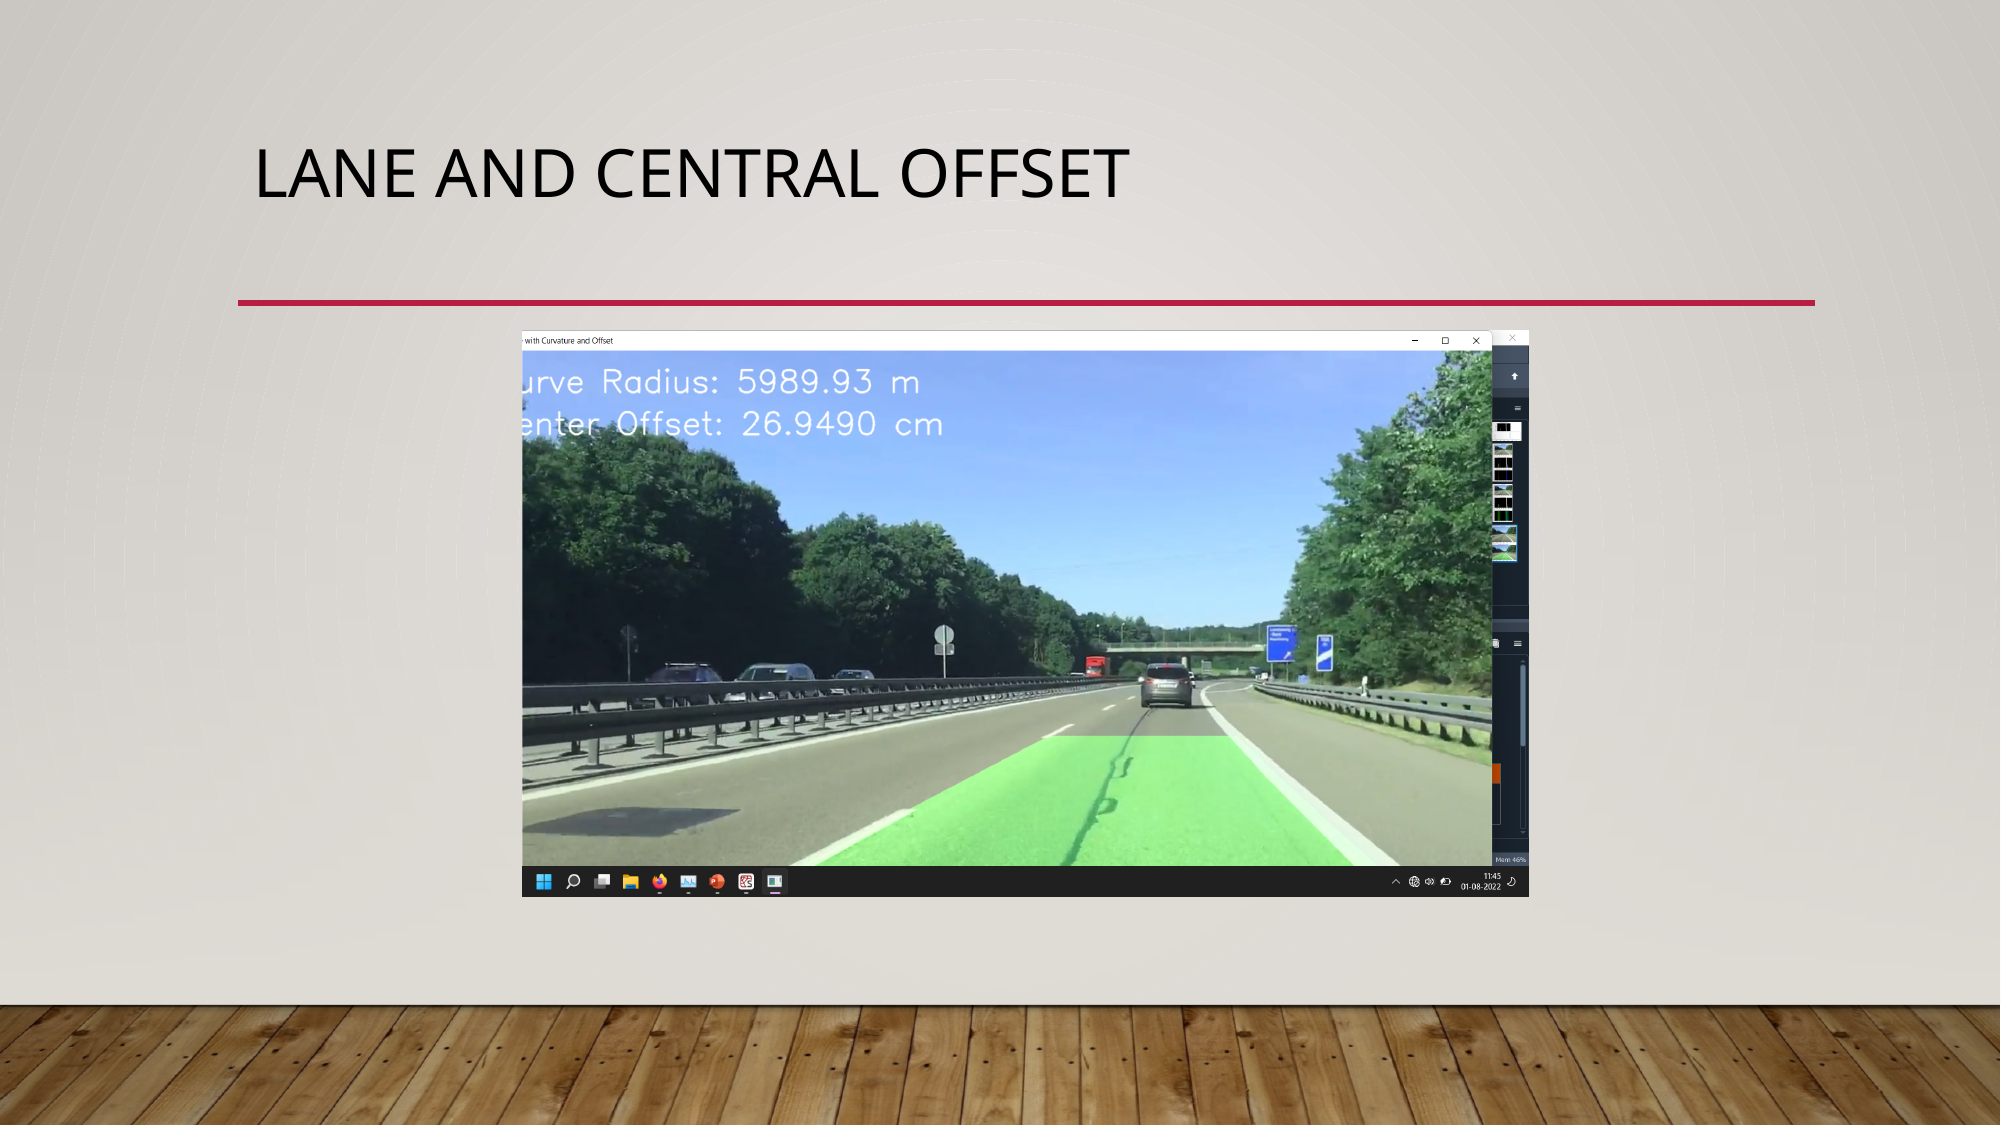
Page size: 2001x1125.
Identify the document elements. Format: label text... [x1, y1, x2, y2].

title Lane and central offset [238, 131, 1814, 305]
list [522, 330, 1529, 897]
picture [0, 1005, 2000, 1125]
